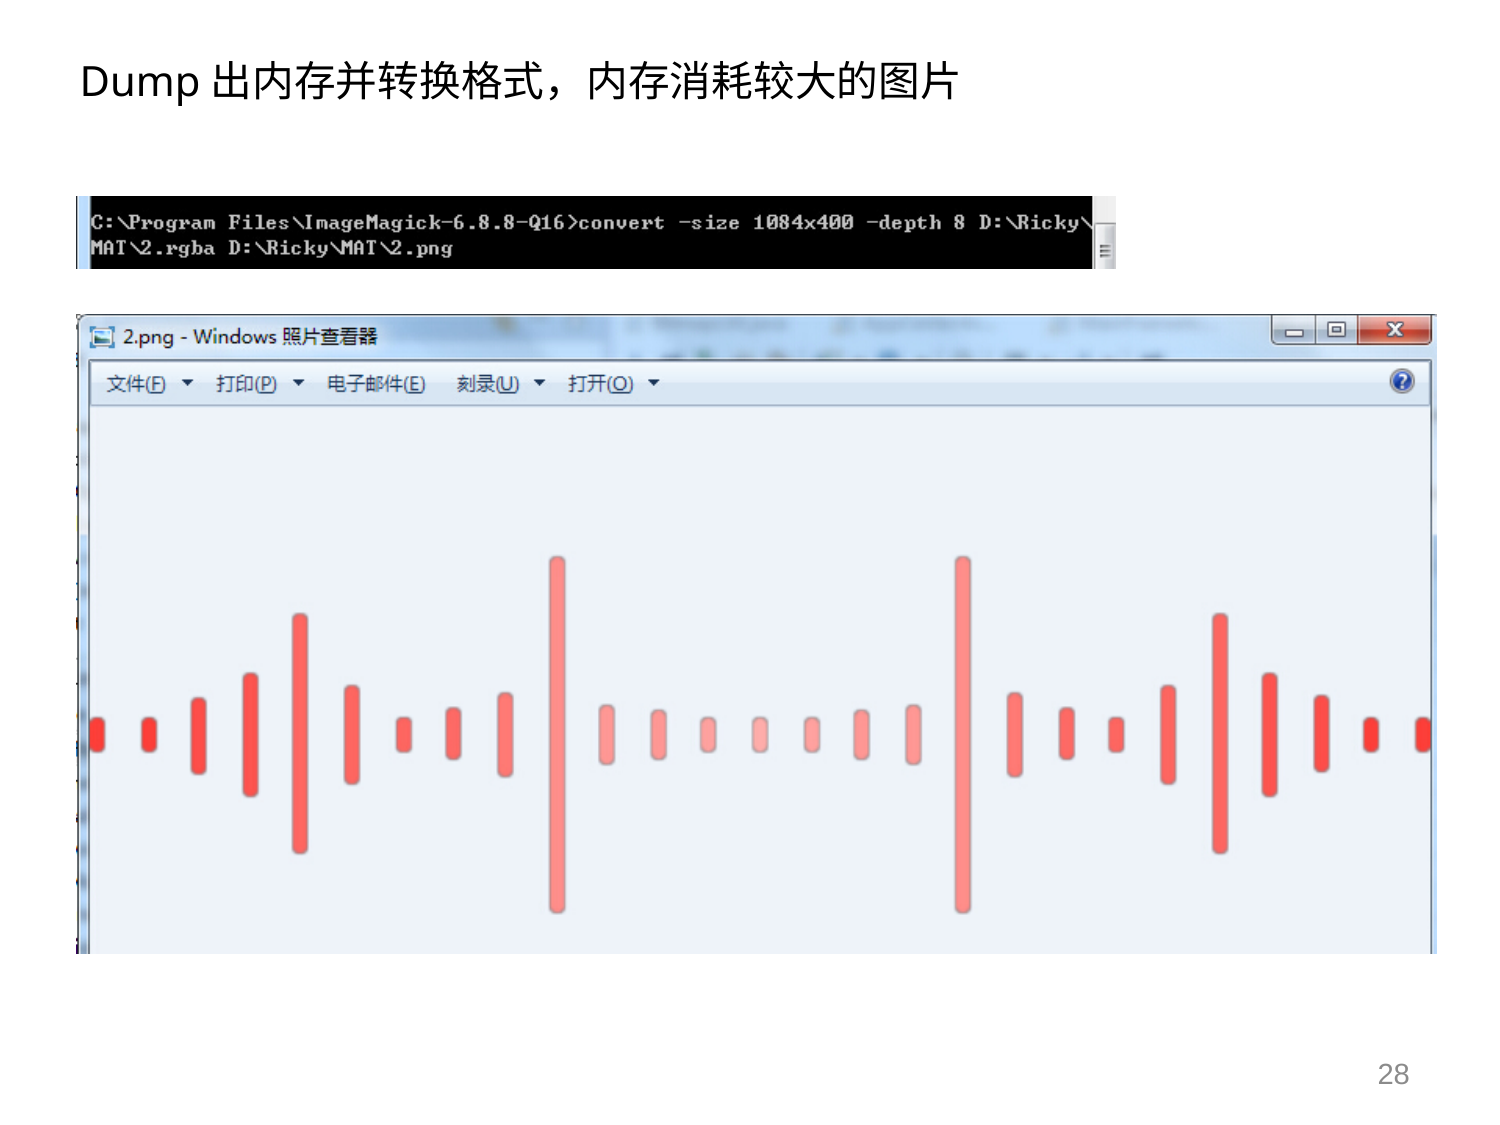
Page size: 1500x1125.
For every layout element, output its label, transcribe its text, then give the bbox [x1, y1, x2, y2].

picture [76, 314, 1437, 954]
picture [76, 196, 1117, 269]
text_box Dump出内存并转换格式，内存消耗较大的图片 [64, 47, 1317, 113]
slide_number 28 [1074, 1042, 1425, 1103]
